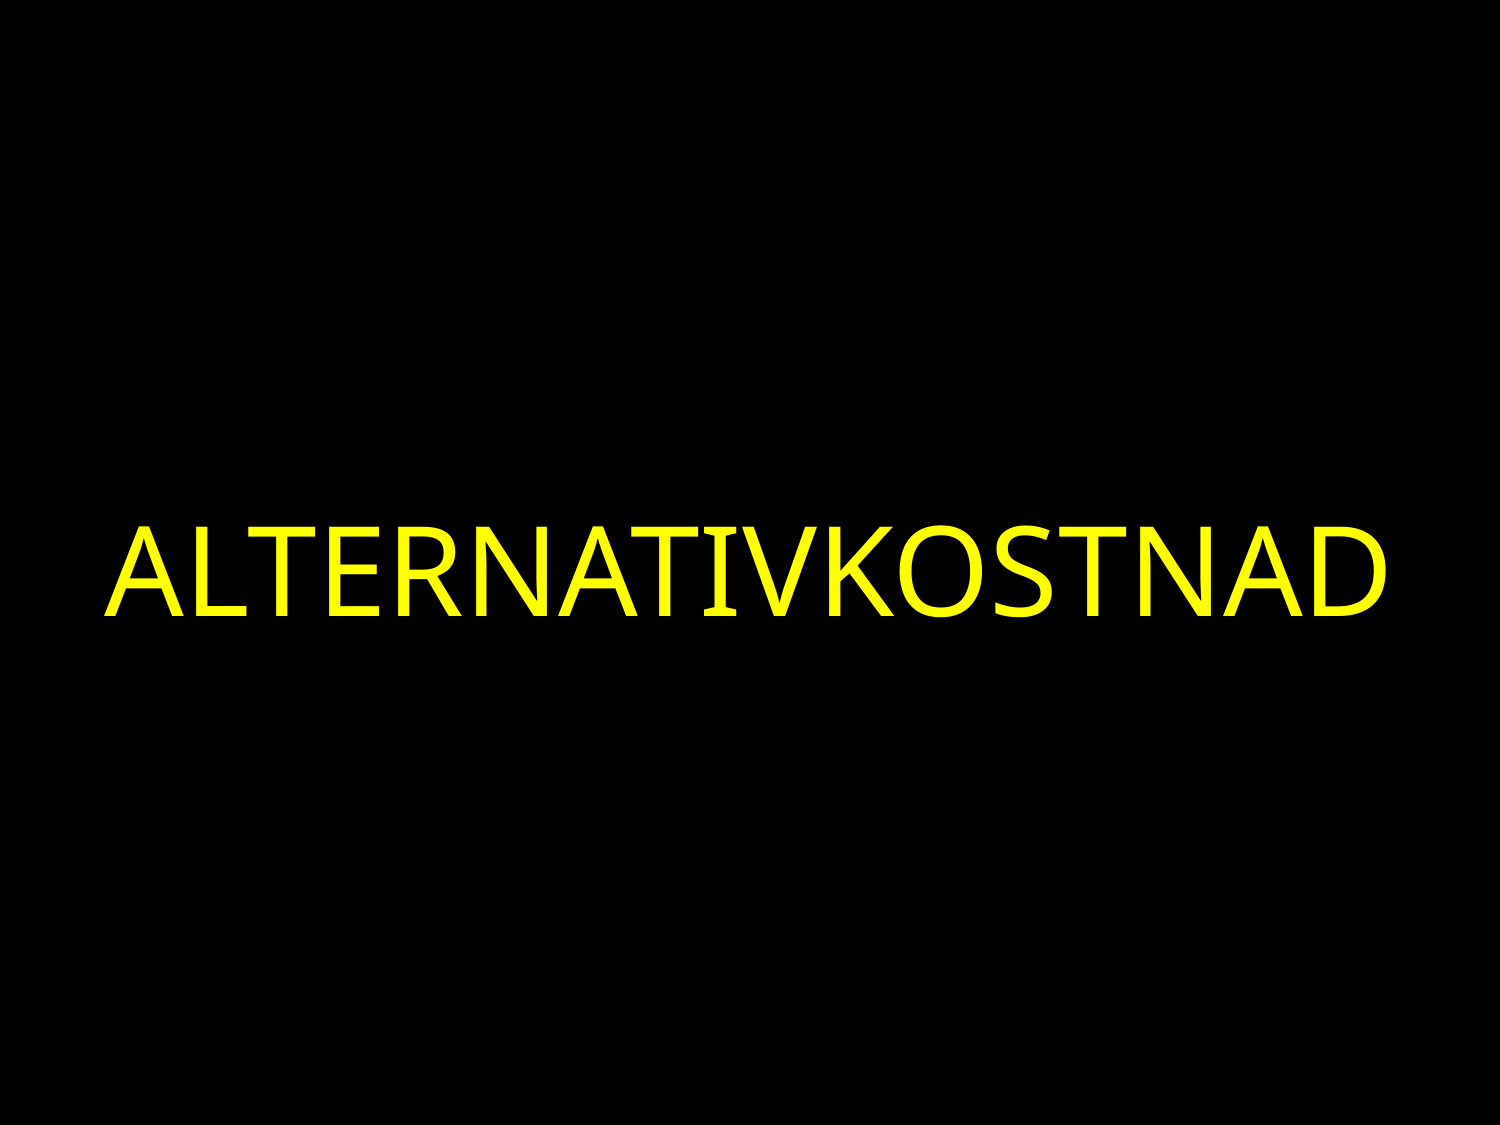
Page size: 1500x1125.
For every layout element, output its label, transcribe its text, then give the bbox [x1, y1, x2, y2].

list ALTERNATIVKOSTNAD [0, 484, 1500, 586]
